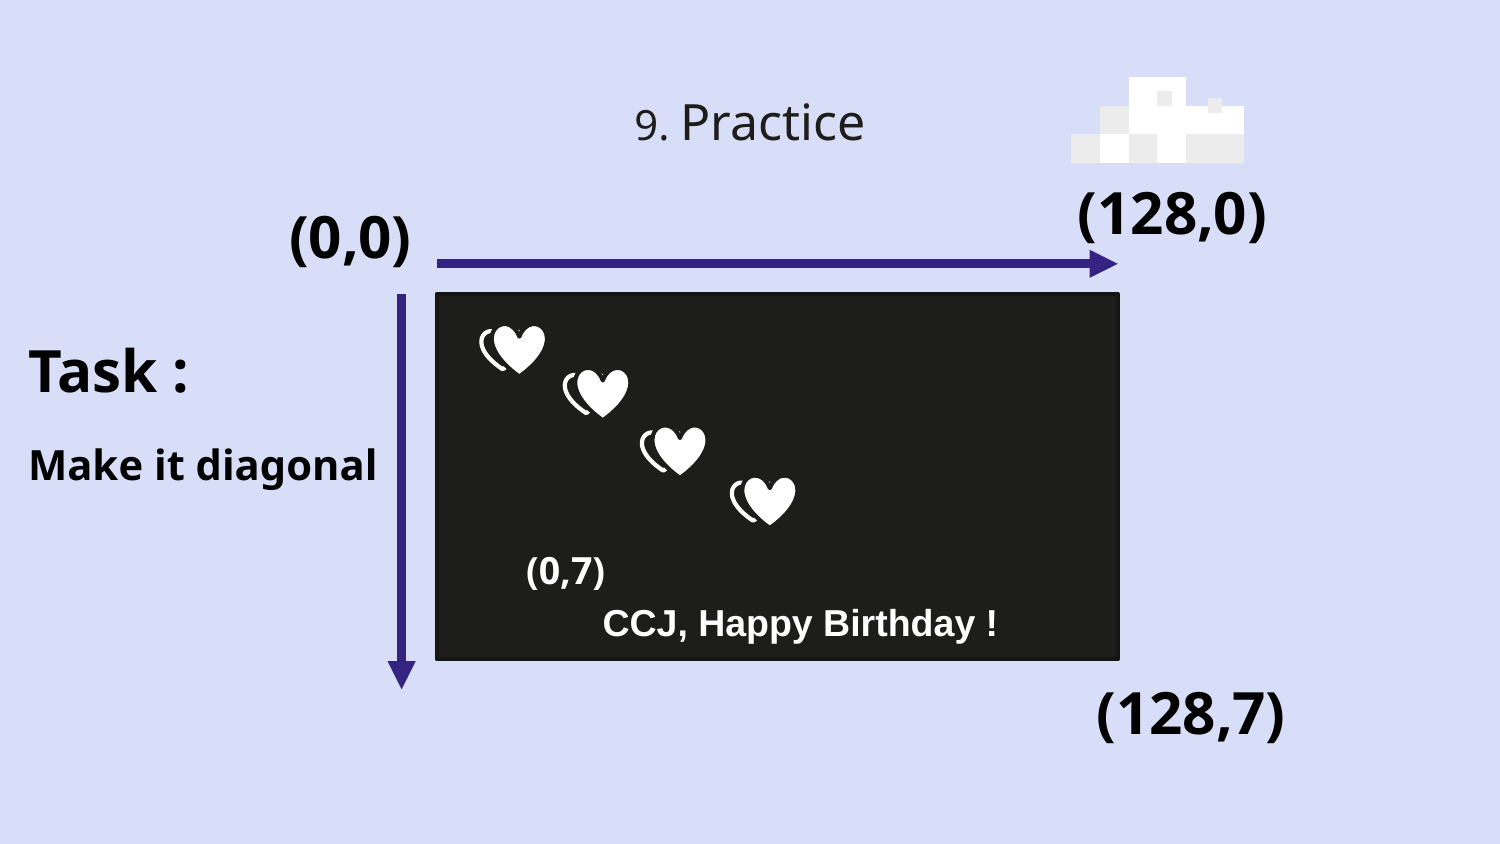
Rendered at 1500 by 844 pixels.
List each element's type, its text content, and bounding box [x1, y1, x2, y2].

text_box [573, 365, 633, 423]
text_box Task : [28, 331, 384, 407]
text_box [639, 430, 667, 473]
title 9. Practice [118, 72, 1382, 167]
text_box [729, 480, 757, 523]
text_box [479, 329, 506, 371]
text_box [562, 372, 590, 415]
text_box [740, 473, 800, 530]
text_box [650, 423, 710, 480]
text_box CCJ, Happy Birthday ! [587, 591, 1158, 652]
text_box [1071, 76, 1244, 164]
text_box Make it diagonal [28, 426, 384, 502]
text_box (0,7) [501, 539, 631, 600]
text_box [435, 292, 1120, 661]
text_box [489, 321, 550, 379]
text_box (128,0) [1071, 173, 1274, 250]
text_box (0,0) [264, 197, 437, 273]
text_box (128,7) [1078, 673, 1304, 750]
